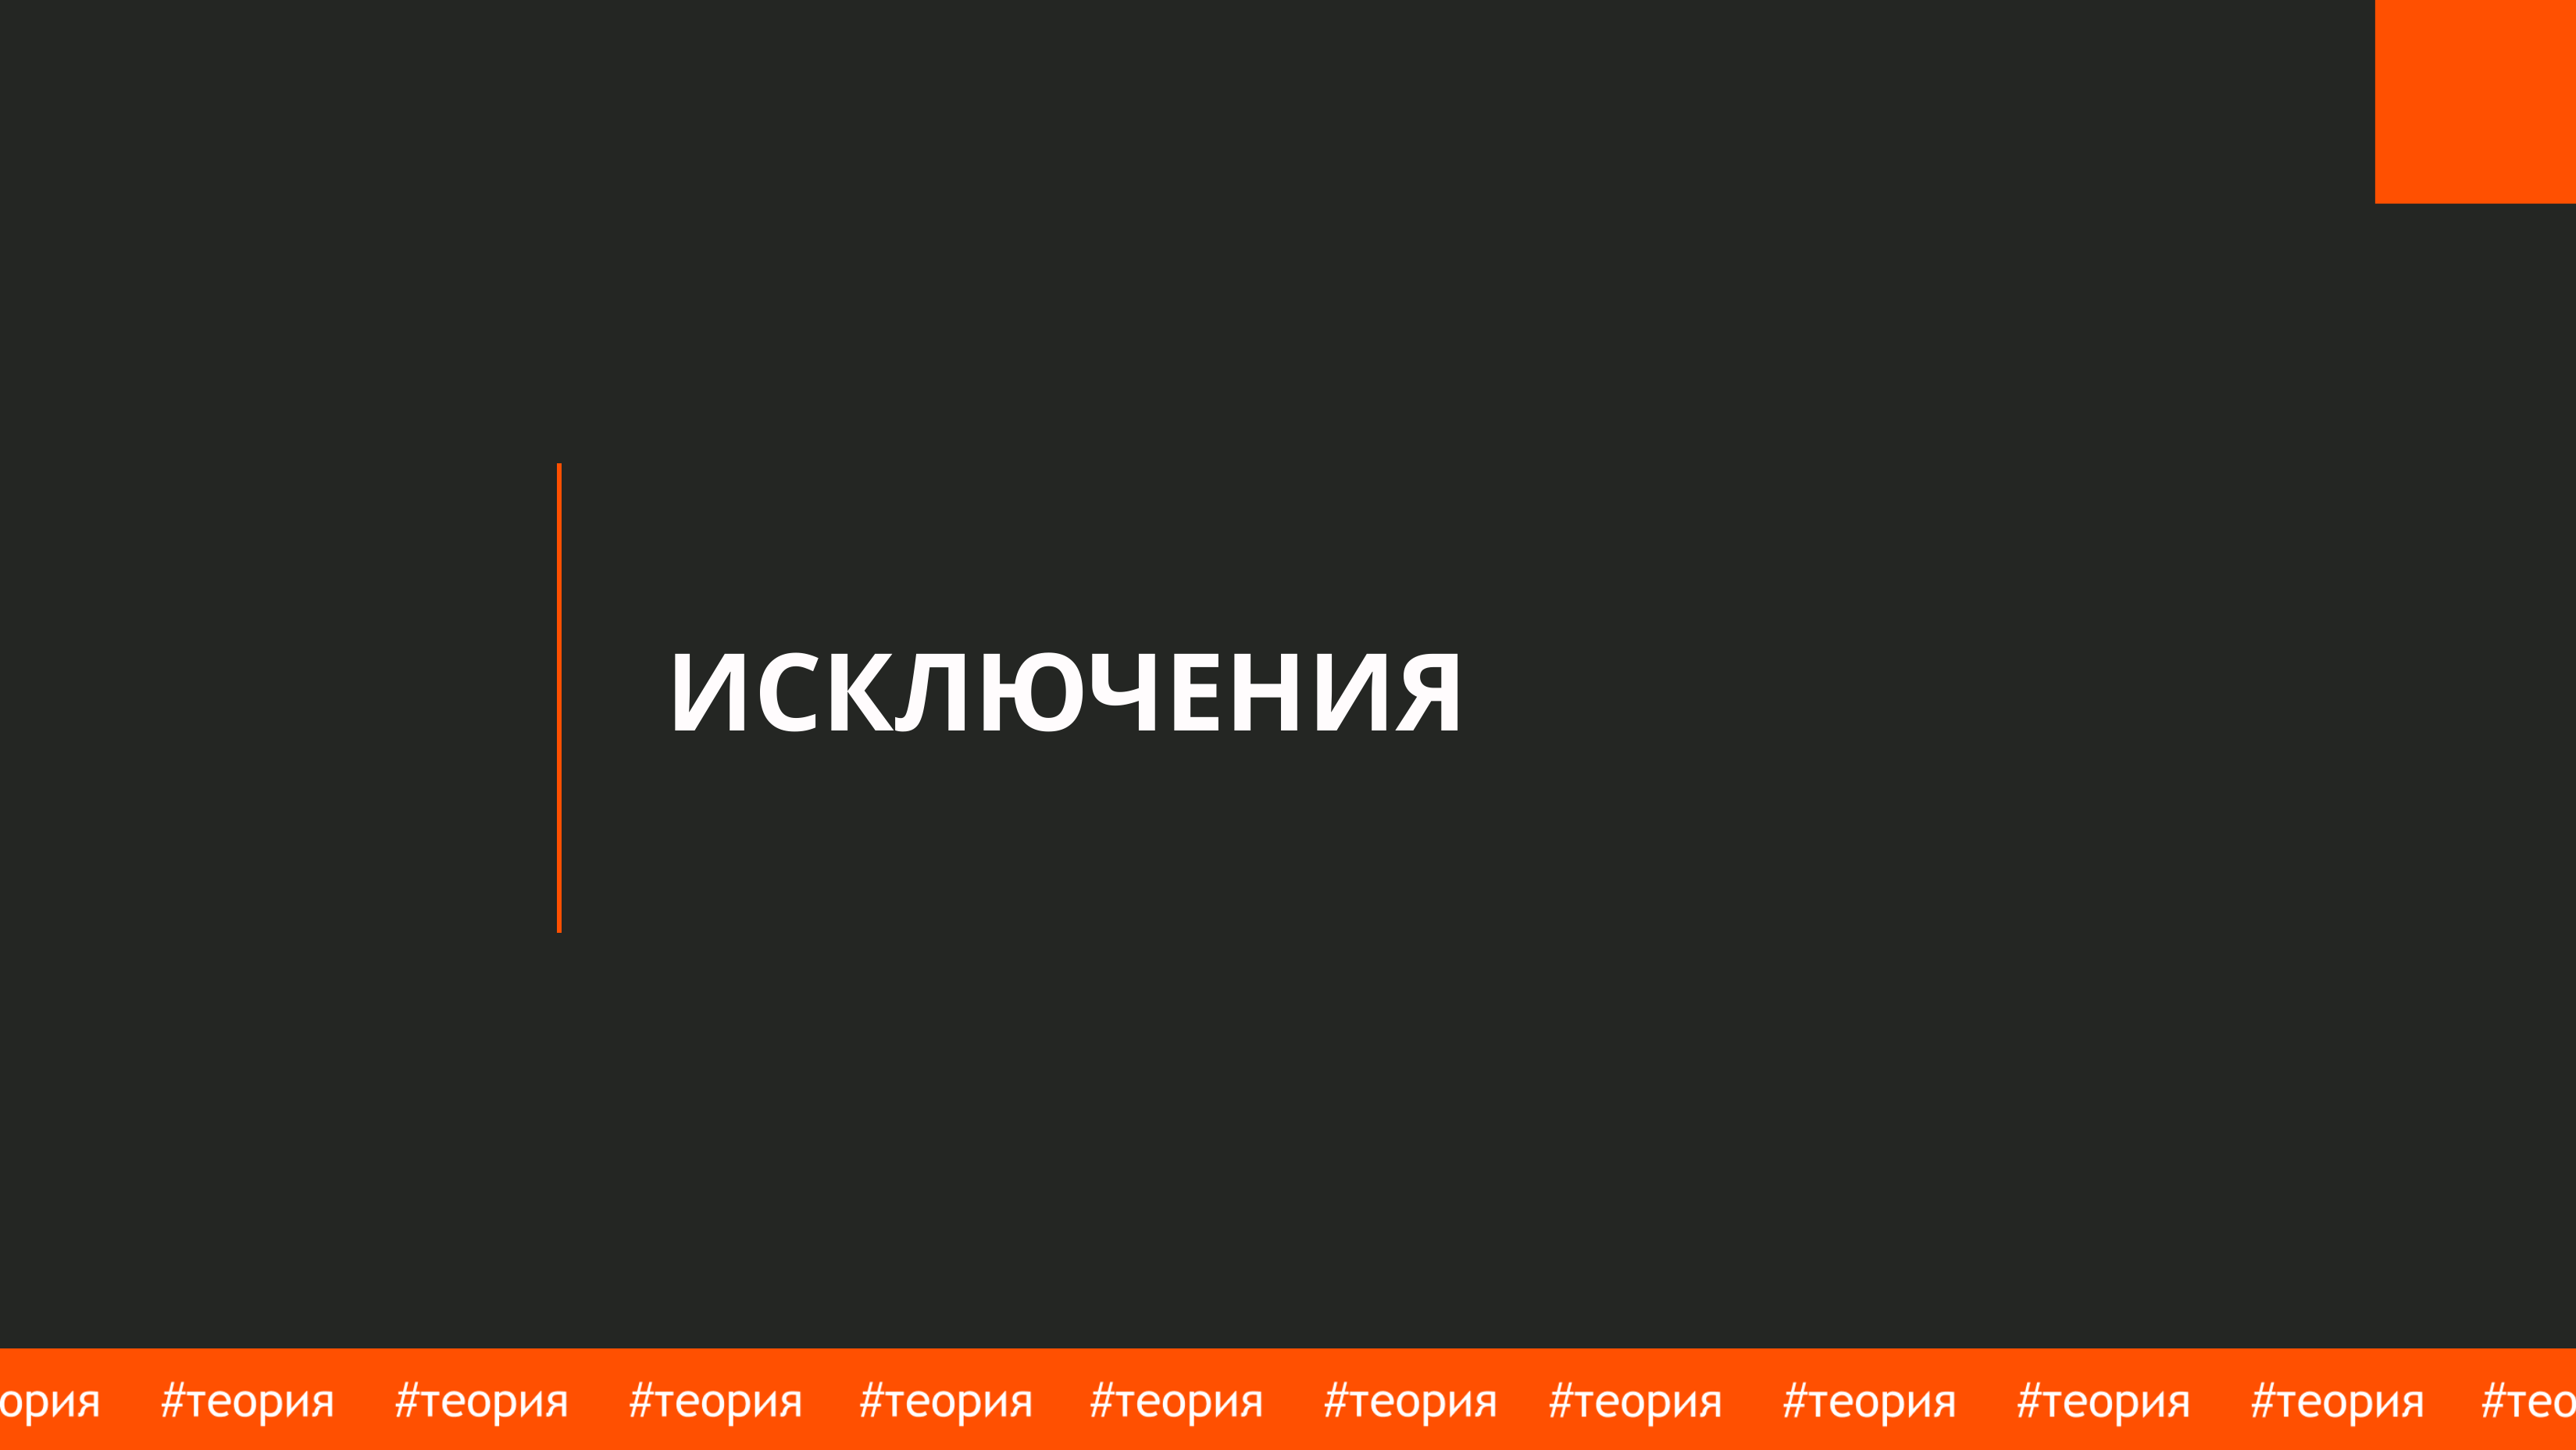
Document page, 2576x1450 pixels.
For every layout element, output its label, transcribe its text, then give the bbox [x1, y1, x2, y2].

title ИСКЛЮЧЕНИЯ [665, 507, 2018, 870]
picture [2374, 0, 2576, 204]
picture [0, 1348, 2576, 1450]
